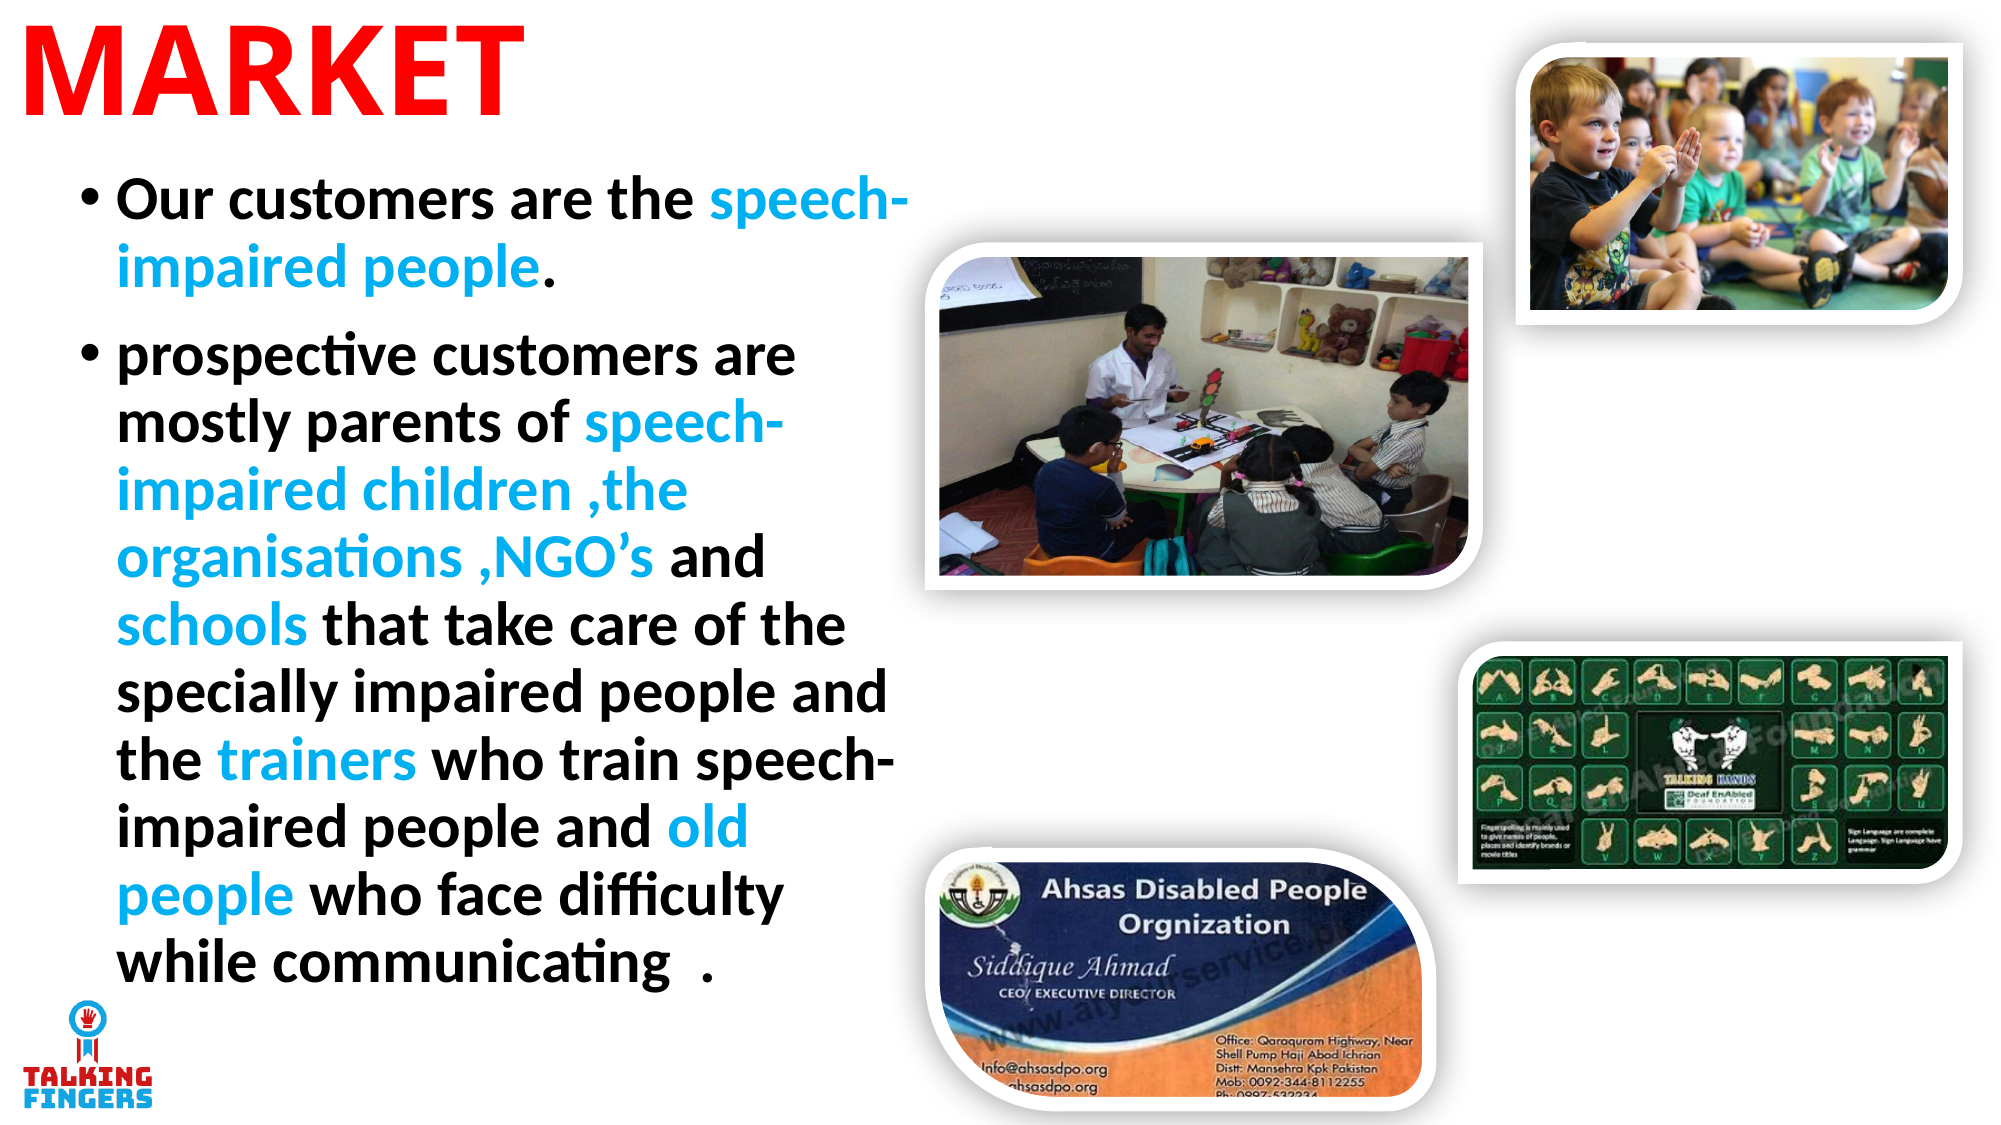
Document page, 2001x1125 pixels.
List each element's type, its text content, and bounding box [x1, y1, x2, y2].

picture [16, 983, 159, 1125]
picture [932, 855, 1430, 1105]
title MARKET [0, 0, 1725, 184]
list Our customers are the speech-impaired people. prospective customers are mostly parents of speech-impaired children ,the organisations ,NGO’s and schools that take care of the specially impaired people and the trainers who train speech-impaired people and old people who face difficulty while communicating . [64, 158, 933, 1105]
picture [932, 249, 1476, 583]
picture [1465, 648, 1956, 877]
picture [1522, 50, 1956, 318]
